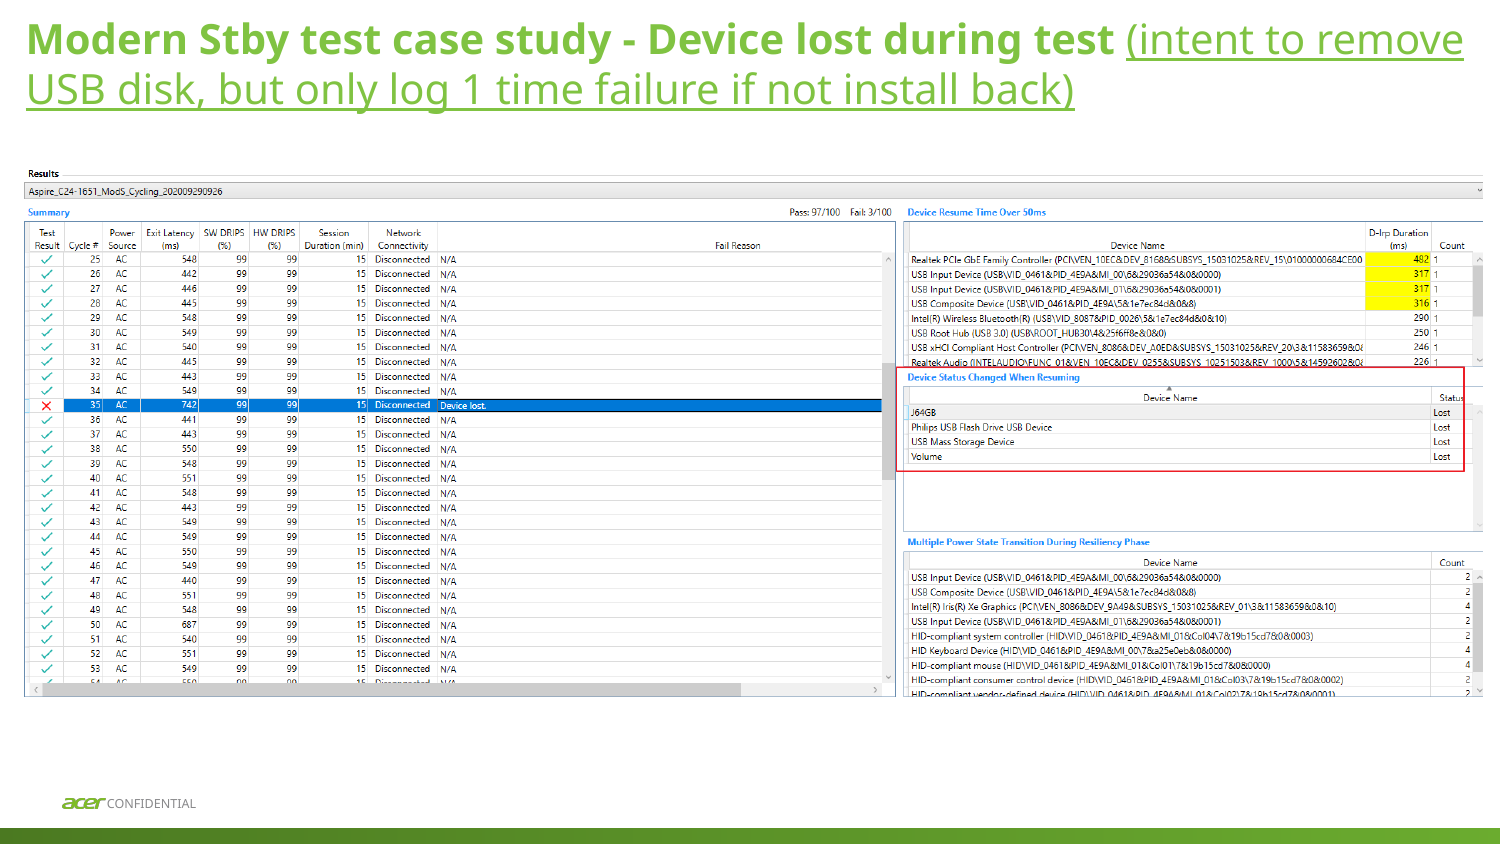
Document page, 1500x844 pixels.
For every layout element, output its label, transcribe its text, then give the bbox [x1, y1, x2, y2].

picture [19, 165, 1483, 704]
picture [83, 798, 106, 809]
slide_number [36, 797, 83, 830]
text_box Modern Stby test case study - Device lost during test (intent to remove USB disk, but only log 1 time failure if not install back) [11, 5, 1483, 120]
